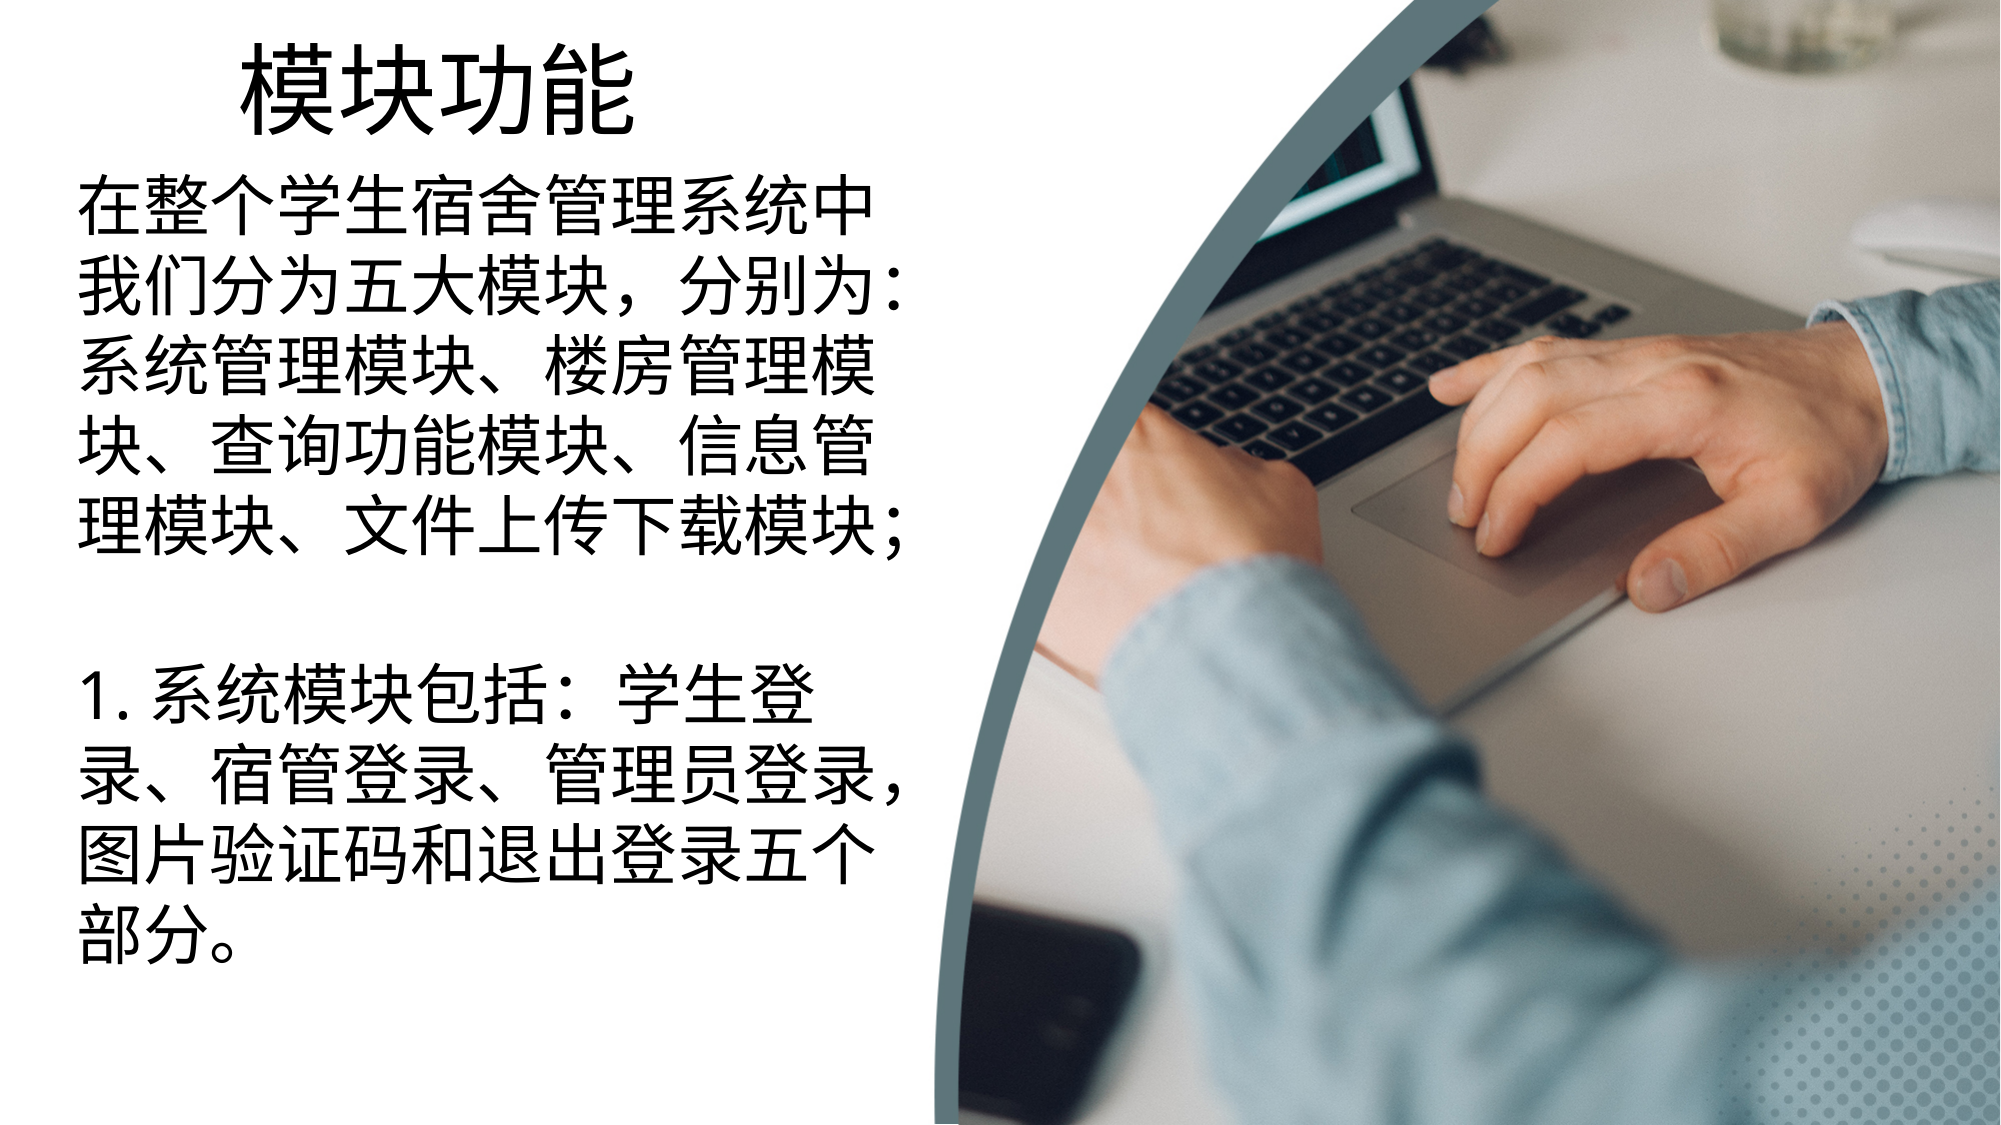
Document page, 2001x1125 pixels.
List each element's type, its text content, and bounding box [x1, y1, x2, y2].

text_box 在整个学生宿舍管理系统中我们分为五大模块，分别为：系统管理模块、楼房管理模块、查询功能模块、信息管理模块、文件上传下载模块； [61, 156, 897, 616]
text_box 模块功能 [222, 20, 805, 155]
text_box 1.系统模块包括：学生登录、宿管登录、管理员登录，图片验证码和退出登录五个部分。 [61, 645, 897, 981]
picture [0, 0, 2001, 1125]
